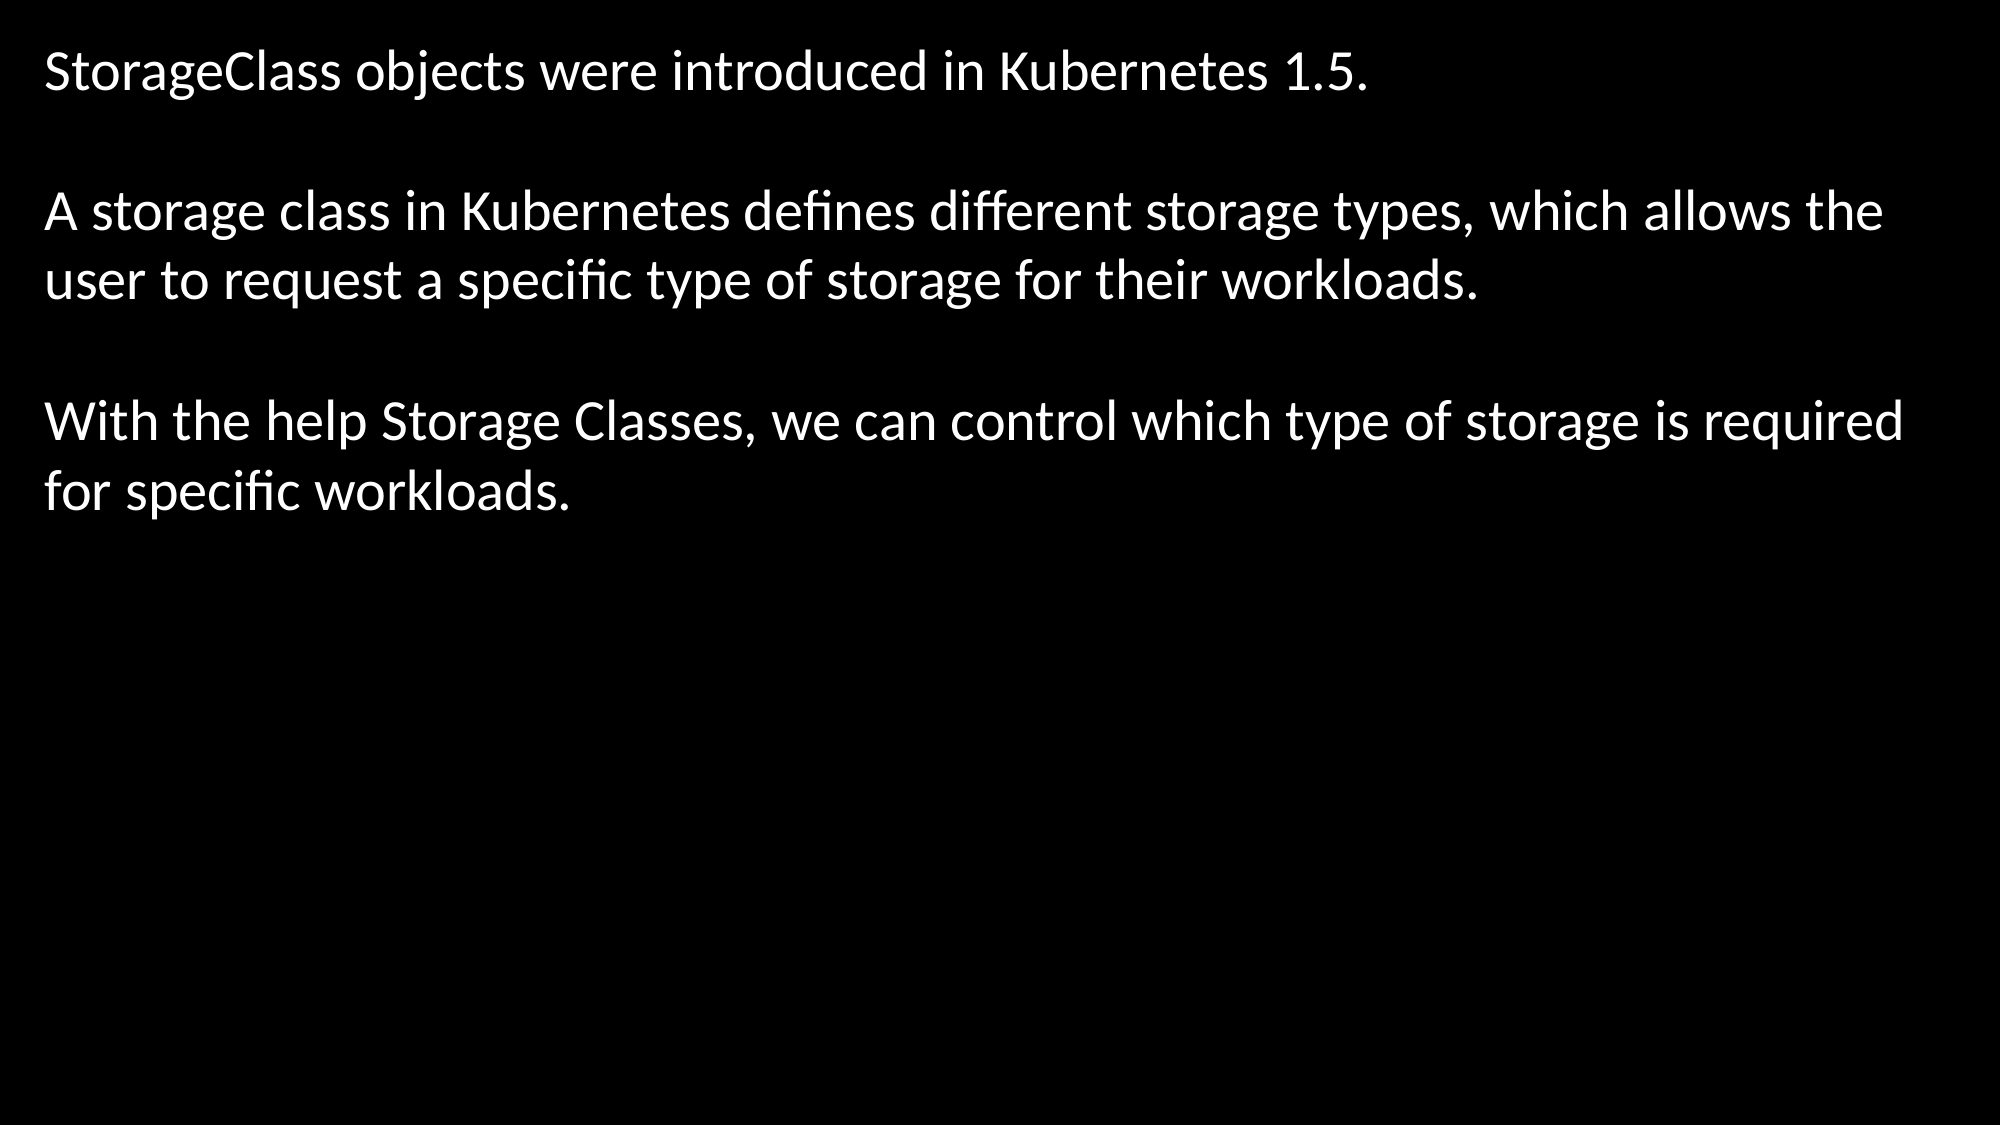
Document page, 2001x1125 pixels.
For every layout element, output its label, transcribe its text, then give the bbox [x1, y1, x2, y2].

text_box StorageClass objects were introduced in Kubernetes 1.5. A storage class in Kubernetes defines different storage types, which allows the user to request a specific type of storage for their workloads. With the help Storage Classes, we can control which type of storage is required for specific workloads. [29, 23, 1971, 1032]
